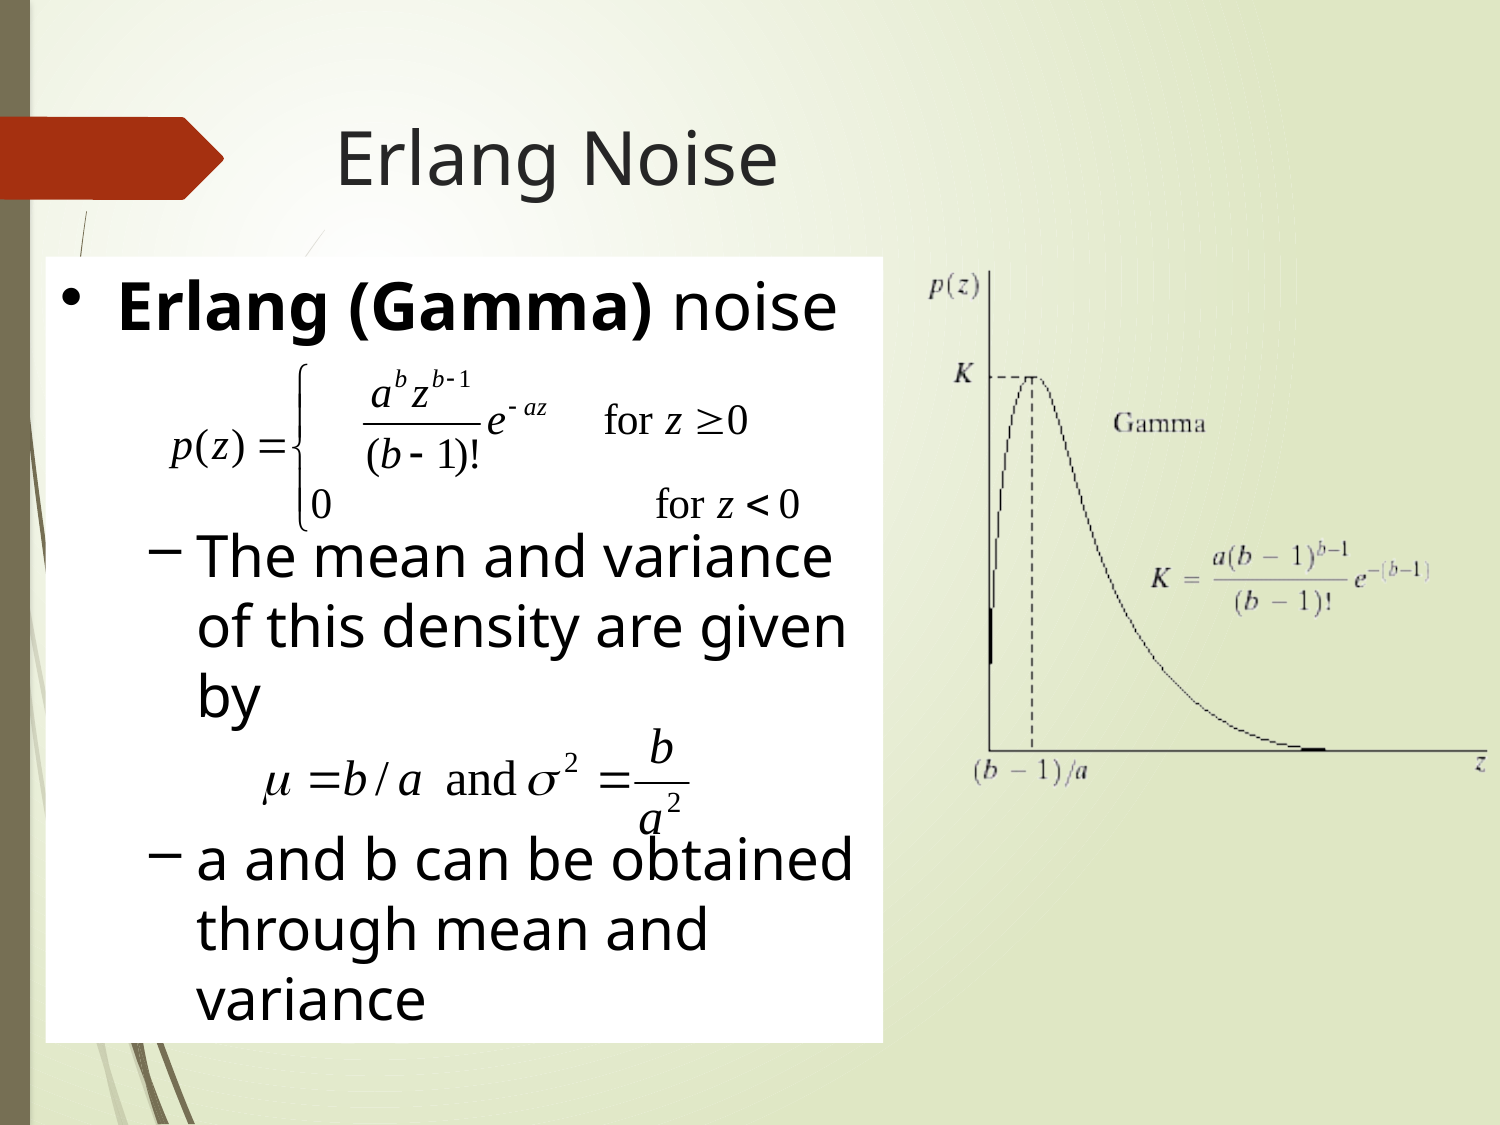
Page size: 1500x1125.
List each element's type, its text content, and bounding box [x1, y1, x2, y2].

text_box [159, 353, 808, 543]
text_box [252, 715, 698, 846]
picture [883, 237, 1500, 800]
title Erlang Noise [319, 102, 1400, 256]
text_box Erlang (Gamma) noise The mean and variance of this density are given by a and b can be obtained through mean and variance [45, 256, 884, 1043]
